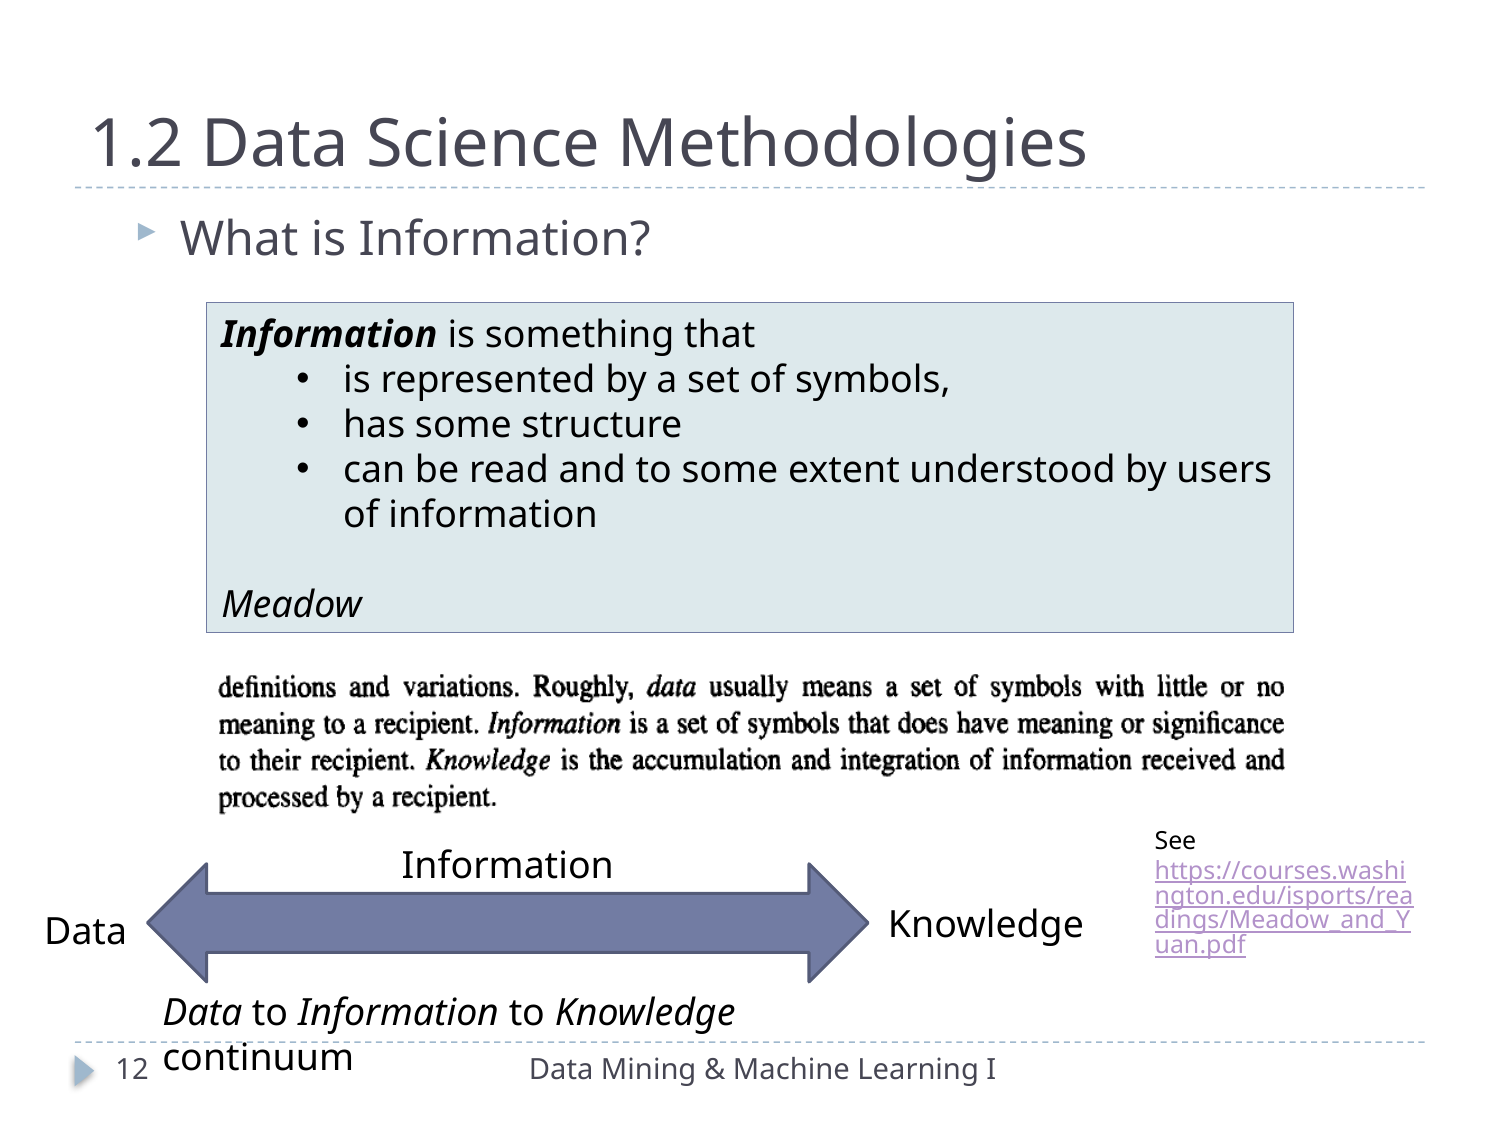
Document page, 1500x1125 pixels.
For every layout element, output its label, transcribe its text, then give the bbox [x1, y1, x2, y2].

footer Data Mining & Machine Learning I [475, 1042, 1051, 1103]
text_box Information [360, 833, 656, 894]
slide_number 12 [100, 1042, 426, 1103]
text_box Knowledge [873, 892, 1168, 953]
text_box Data [29, 899, 150, 959]
picture [206, 656, 1294, 817]
text_box Information is something that is represented by a set of symbols, has some structure can be read and to some extent understood by users of information Meadow [206, 302, 1294, 633]
text_box Data to Information to Knowledge continuum [147, 980, 934, 1085]
text_box [150, 862, 870, 980]
text_box See https://courses.washington.edu/isports/readings/Meadow_and_Yuan.pdf [1139, 816, 1436, 896]
list What is Information? [75, 200, 1425, 1010]
title 1.2 Data Science Methodologies [75, 24, 1425, 188]
